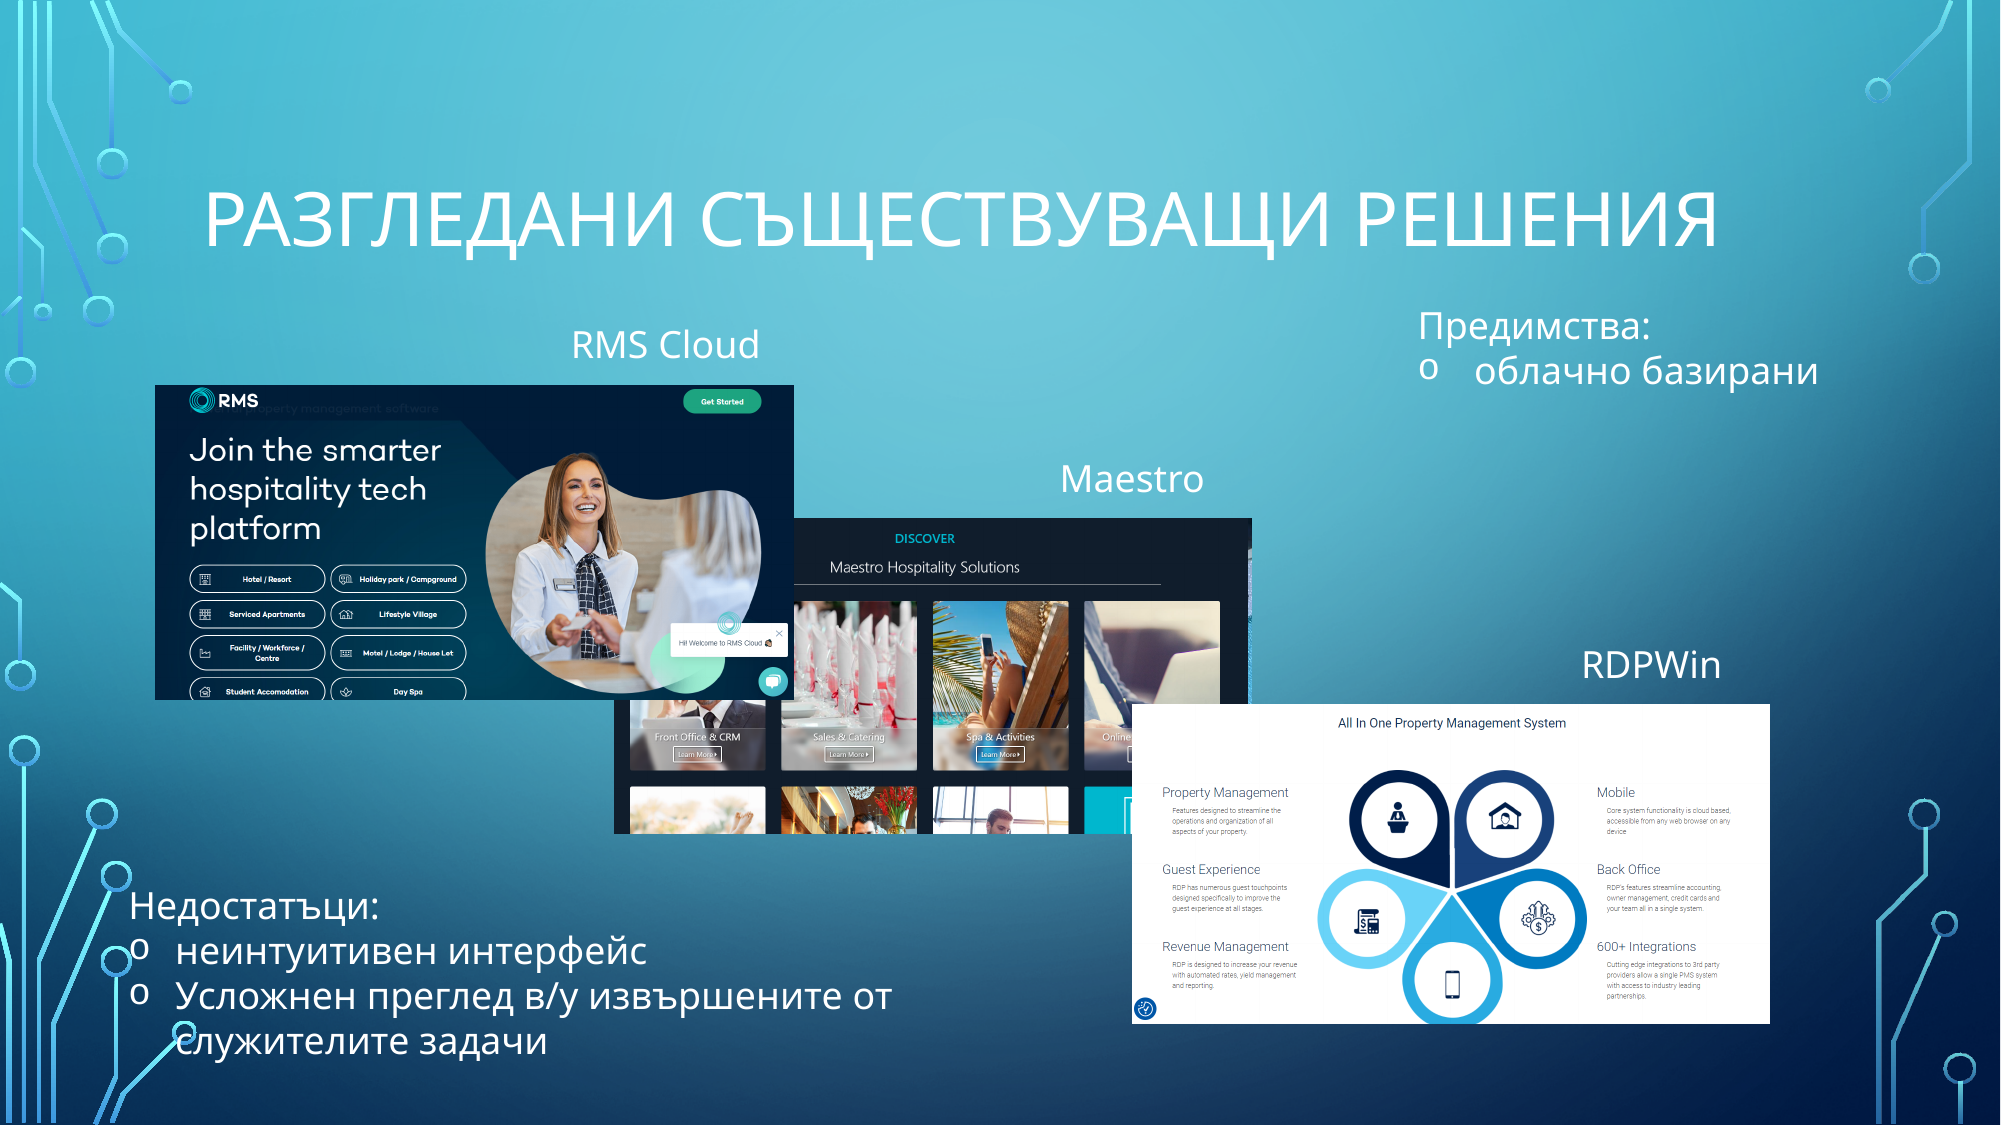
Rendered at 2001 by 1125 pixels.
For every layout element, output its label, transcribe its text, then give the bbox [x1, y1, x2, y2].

picture [318, 599, 327, 631]
picture [316, 634, 328, 701]
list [613, 518, 1252, 834]
text_box Недостатъци: неинтуитивен интерфейс Усложнен преглед в/у извършените от служителите задачи [113, 874, 918, 1070]
text_box RDPWin [1566, 633, 1738, 694]
picture [1131, 704, 1770, 1024]
picture [364, 651, 382, 655]
picture [364, 577, 381, 581]
text_box Предимства: облачно базирани [1402, 294, 1835, 400]
picture [427, 579, 453, 583]
title Разгледани съществуващи решения [187, 101, 1813, 344]
picture [417, 612, 429, 616]
picture [395, 651, 410, 656]
picture [389, 577, 402, 581]
text_box Maestro [1044, 447, 1220, 507]
picture [154, 385, 794, 701]
text_box RMS Cloud [556, 313, 776, 374]
